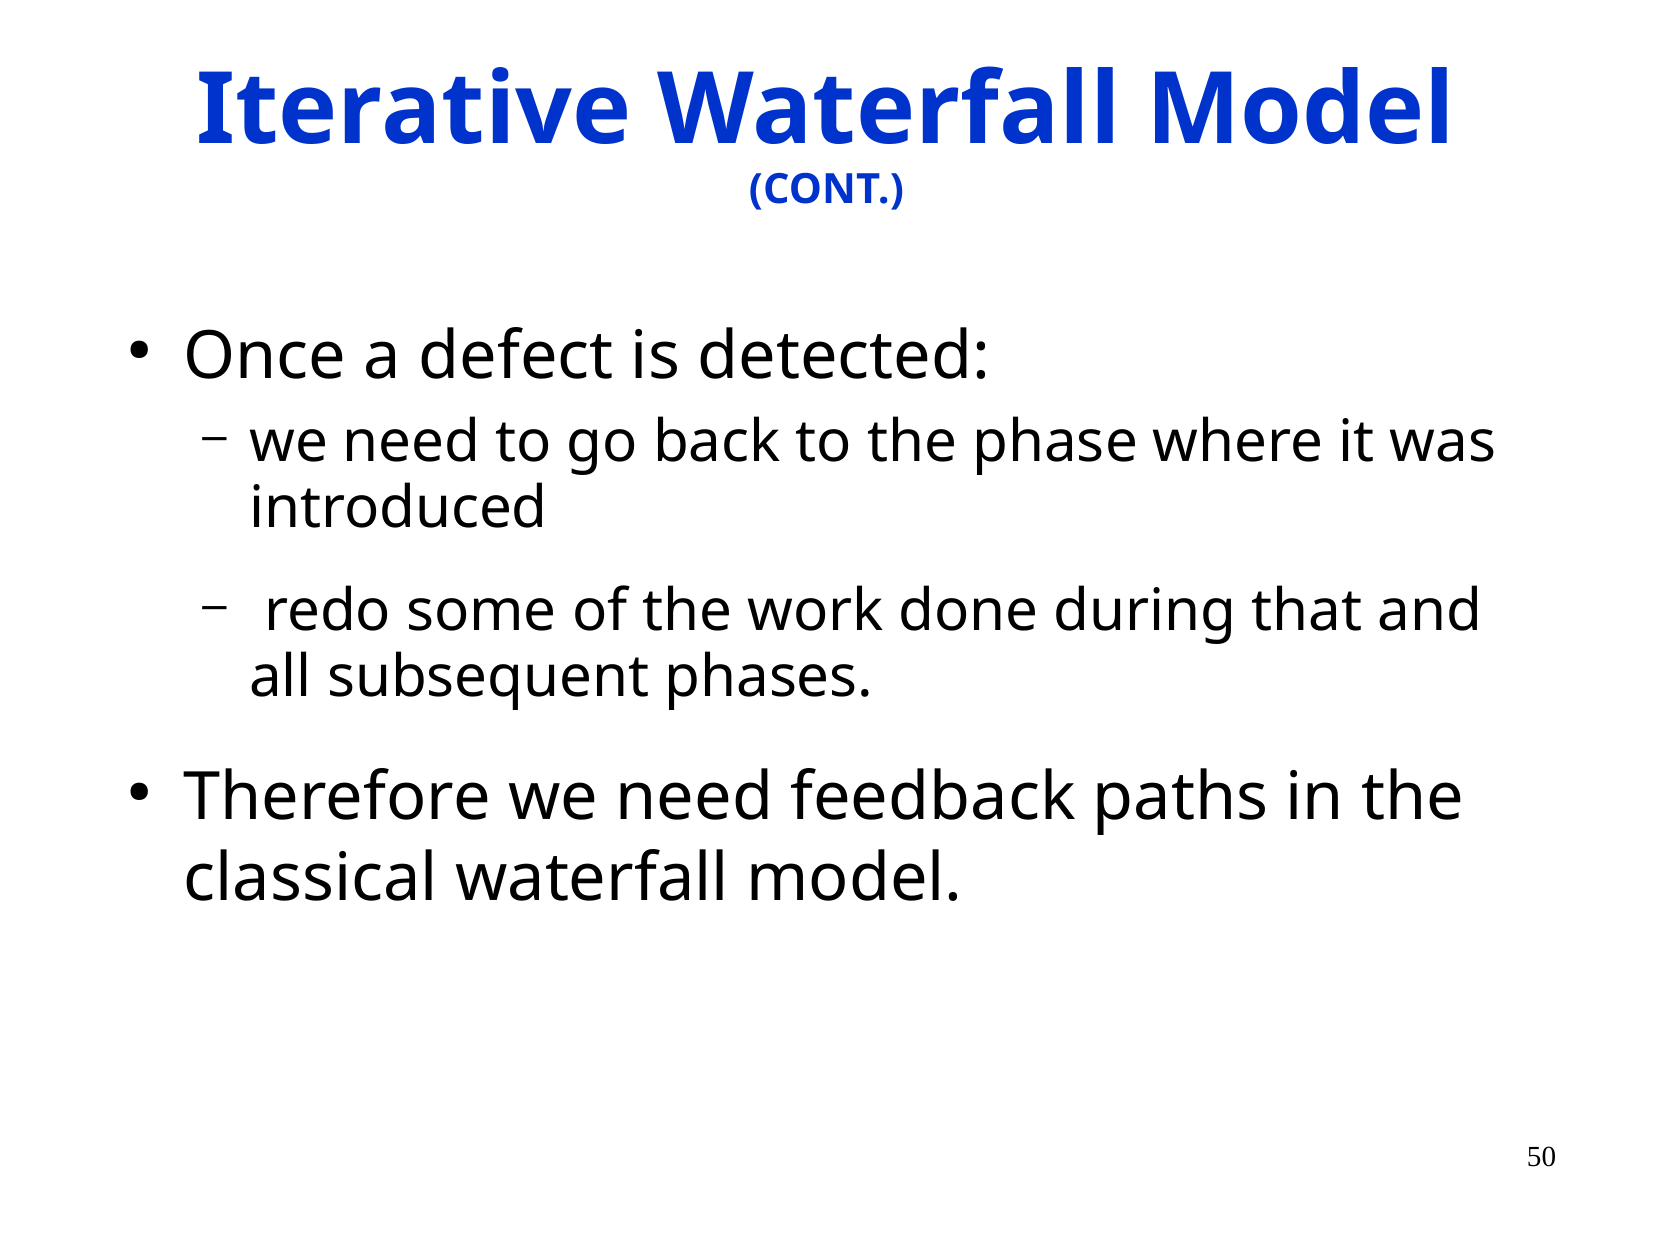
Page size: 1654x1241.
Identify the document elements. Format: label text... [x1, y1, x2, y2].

list Once a defect is detected: we need to go back to the phase where it was introduced redo some of the work done during that and all subsequent phases. Therefore we need feedback paths in the classical waterfall model. [123, 303, 1530, 1048]
title Iterative Waterfall Model (CONT.) [121, 29, 1533, 236]
